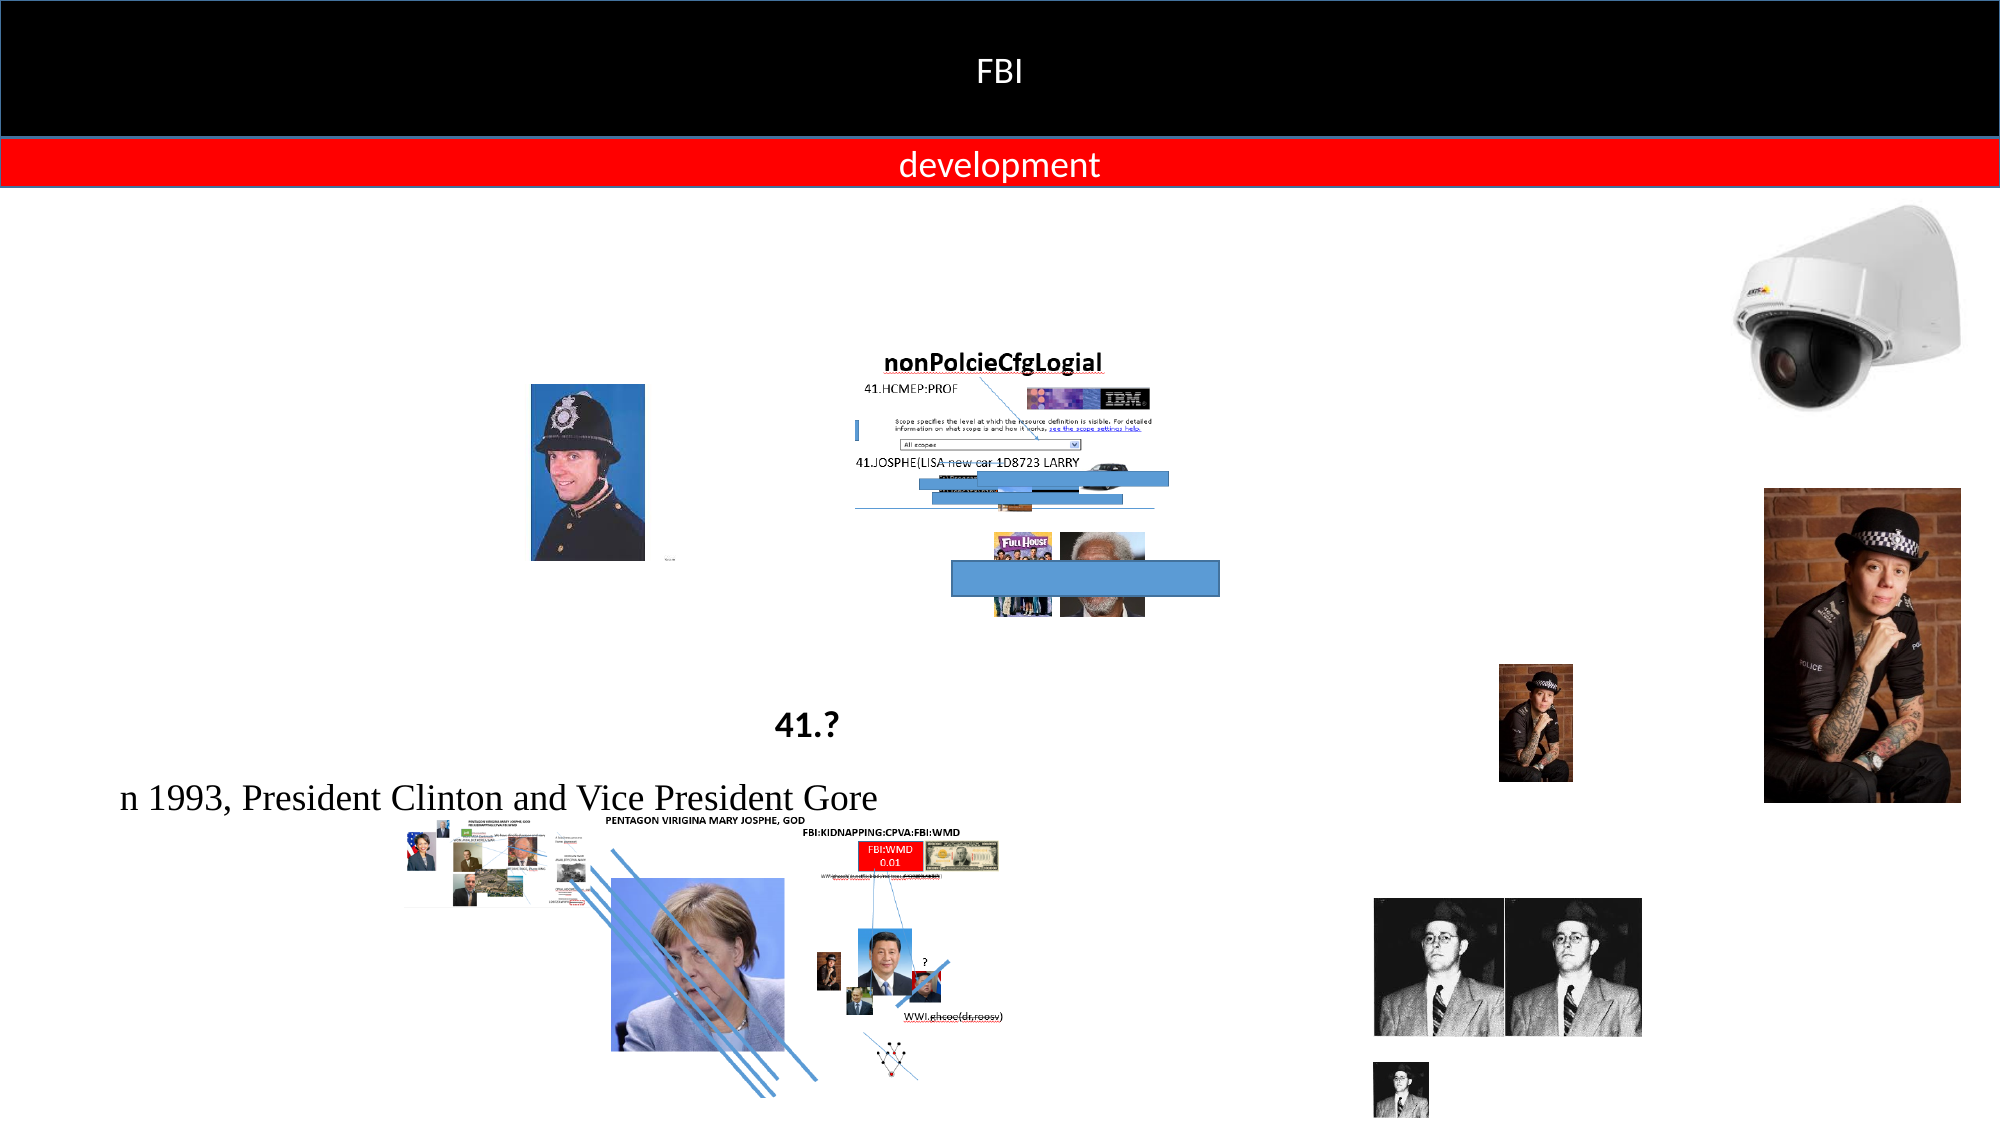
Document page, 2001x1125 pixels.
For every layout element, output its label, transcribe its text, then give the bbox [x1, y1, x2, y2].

text_box 41.? [760, 692, 856, 753]
picture [1499, 664, 1573, 782]
picture [1764, 488, 1961, 803]
text_box development [0, 136, 2000, 188]
text_box [951, 560, 994, 597]
text_box FBI [0, 0, 2000, 136]
picture [396, 812, 1004, 1098]
picture [1060, 532, 1145, 617]
picture [1373, 898, 1642, 1037]
text_box n 1993, President Clinton and Vice President Gore [105, 765, 895, 826]
text_box [1145, 560, 1220, 597]
picture [994, 532, 1052, 617]
picture [855, 345, 1178, 515]
picture [1373, 1062, 1429, 1118]
picture [1722, 190, 1978, 447]
text_box [1052, 560, 1060, 597]
picture [499, 384, 676, 561]
